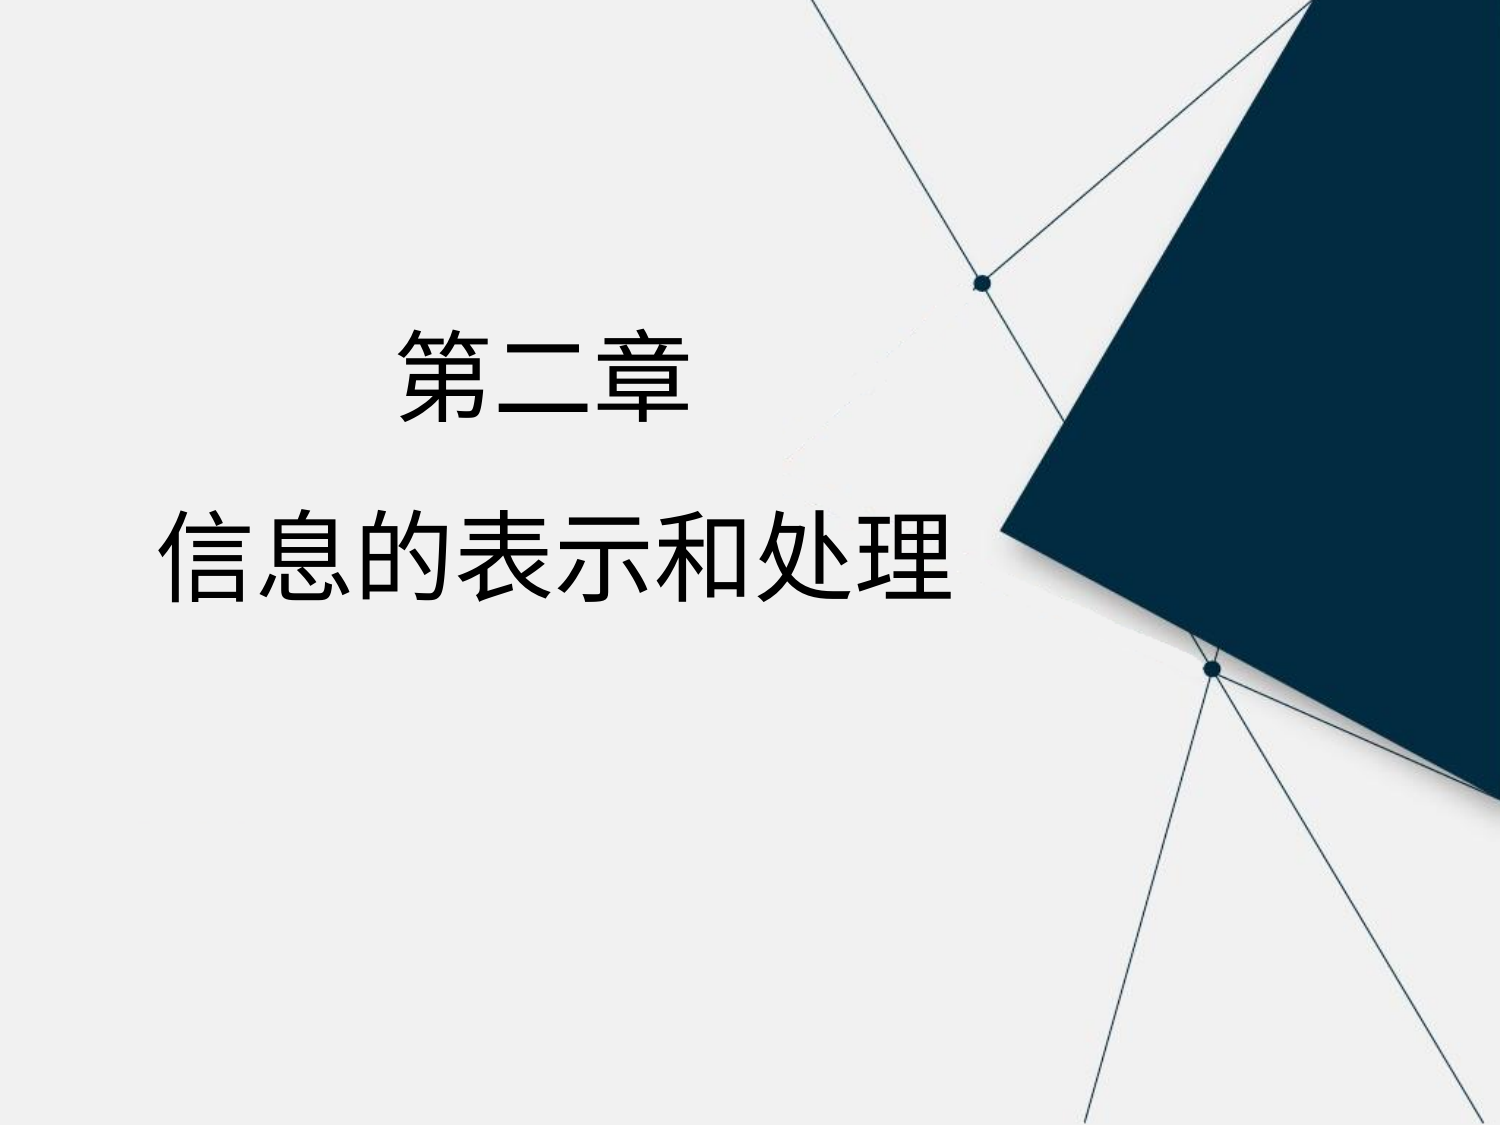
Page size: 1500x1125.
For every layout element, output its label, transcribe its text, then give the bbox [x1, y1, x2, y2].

title 第二章 信息的表示和处理 [11, 481, 1099, 622]
